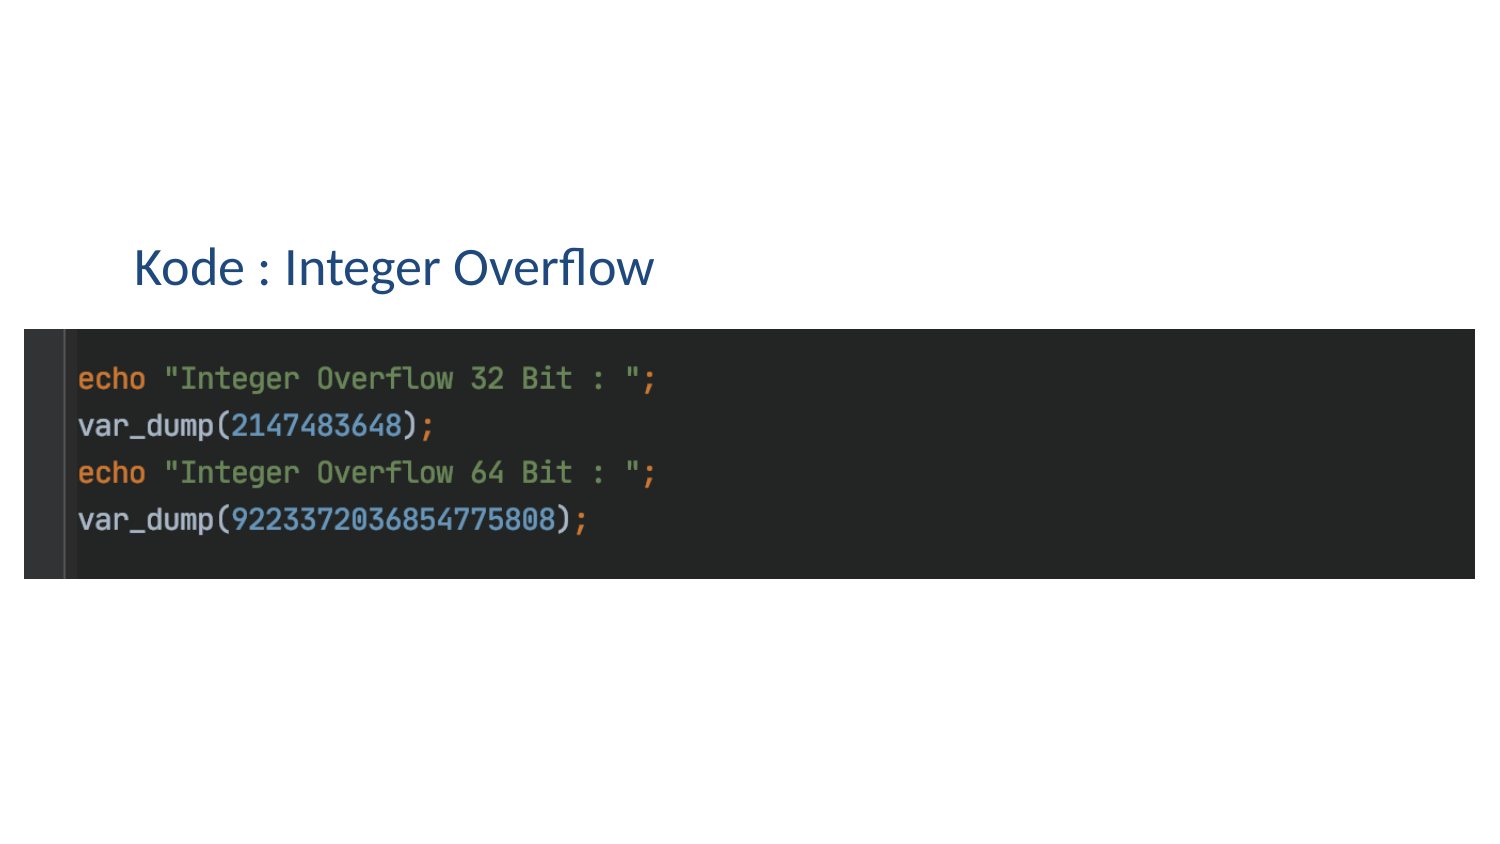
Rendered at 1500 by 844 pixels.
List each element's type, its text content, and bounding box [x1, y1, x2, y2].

picture [24, 328, 1476, 579]
title Kode : Integer Overflow [119, 216, 1381, 305]
